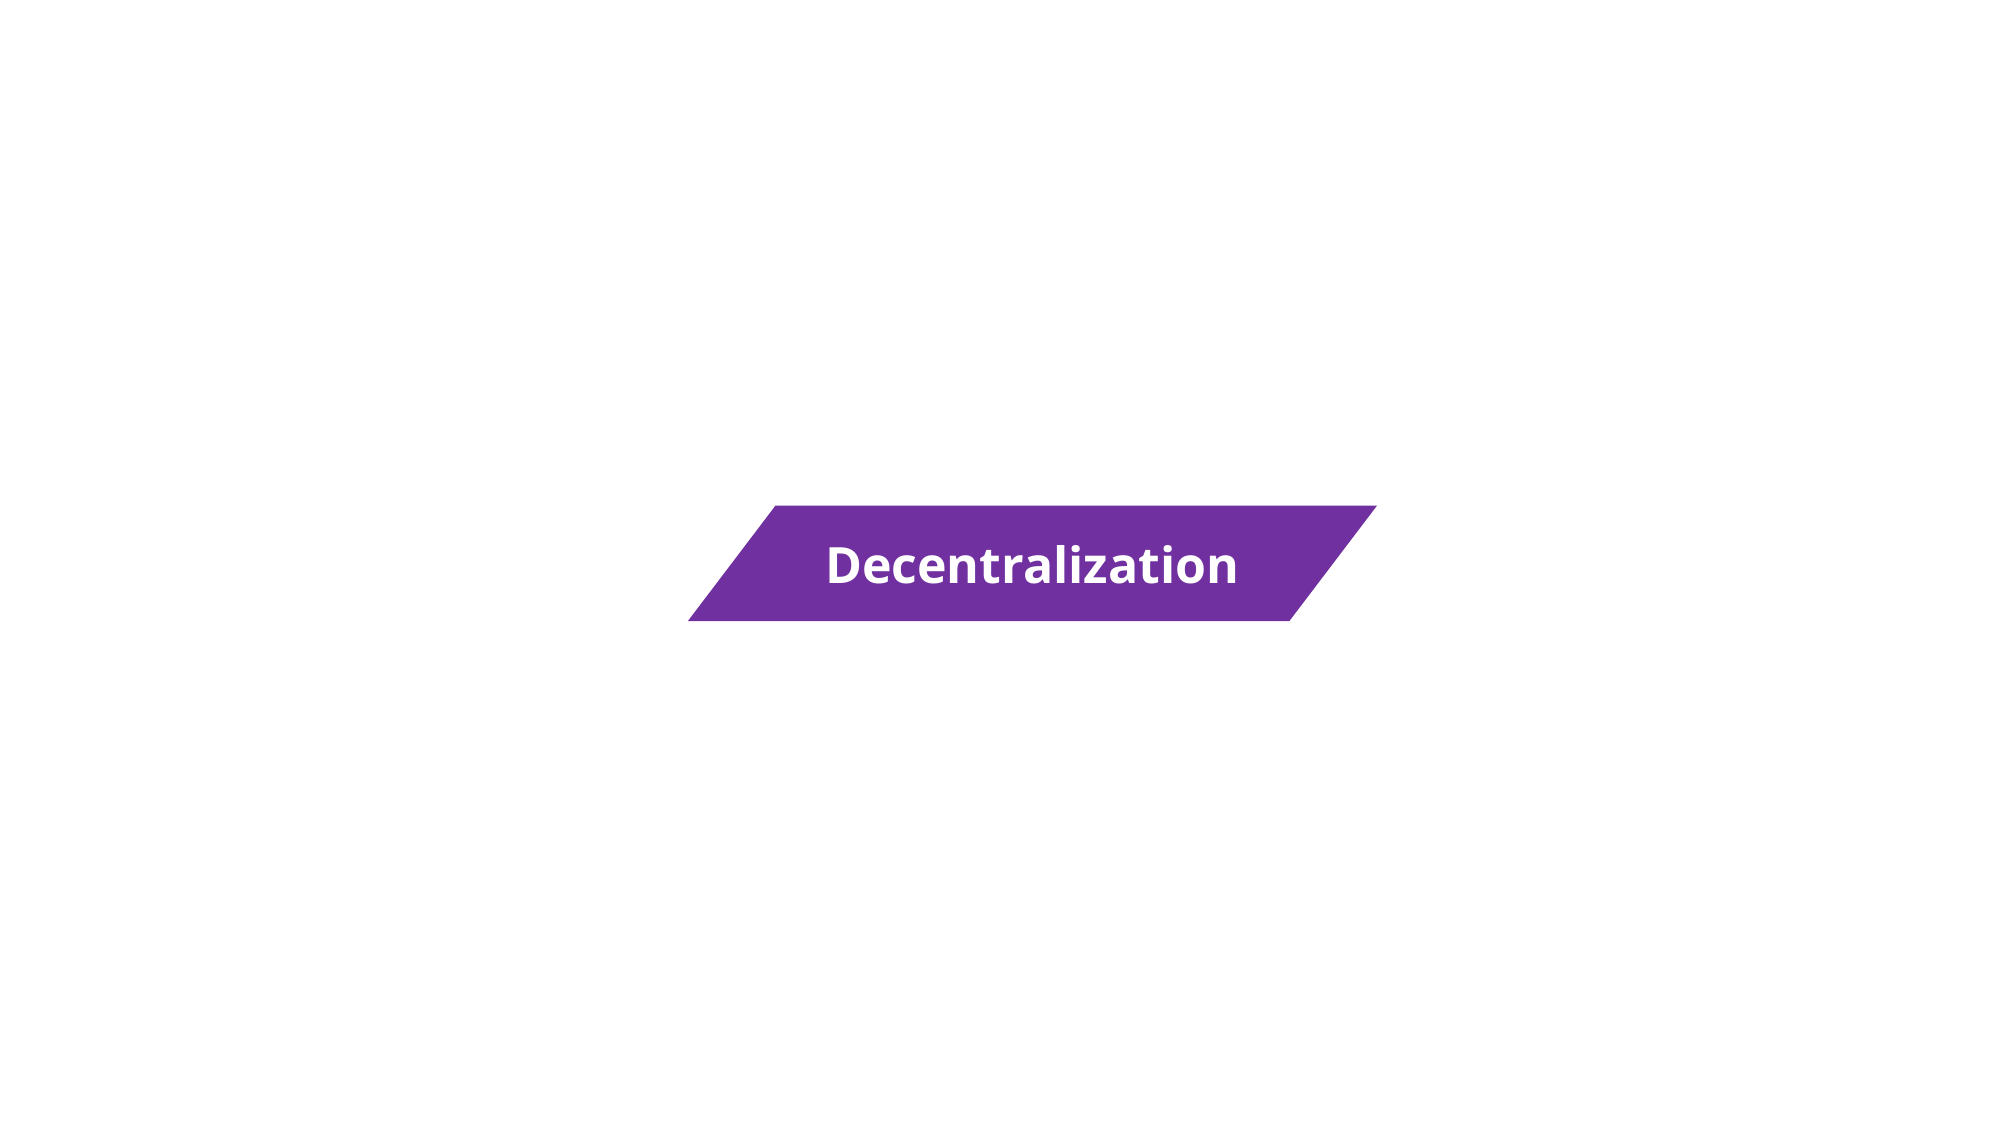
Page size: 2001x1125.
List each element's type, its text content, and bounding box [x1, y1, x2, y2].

text_box Decentralization [685, 504, 1380, 623]
